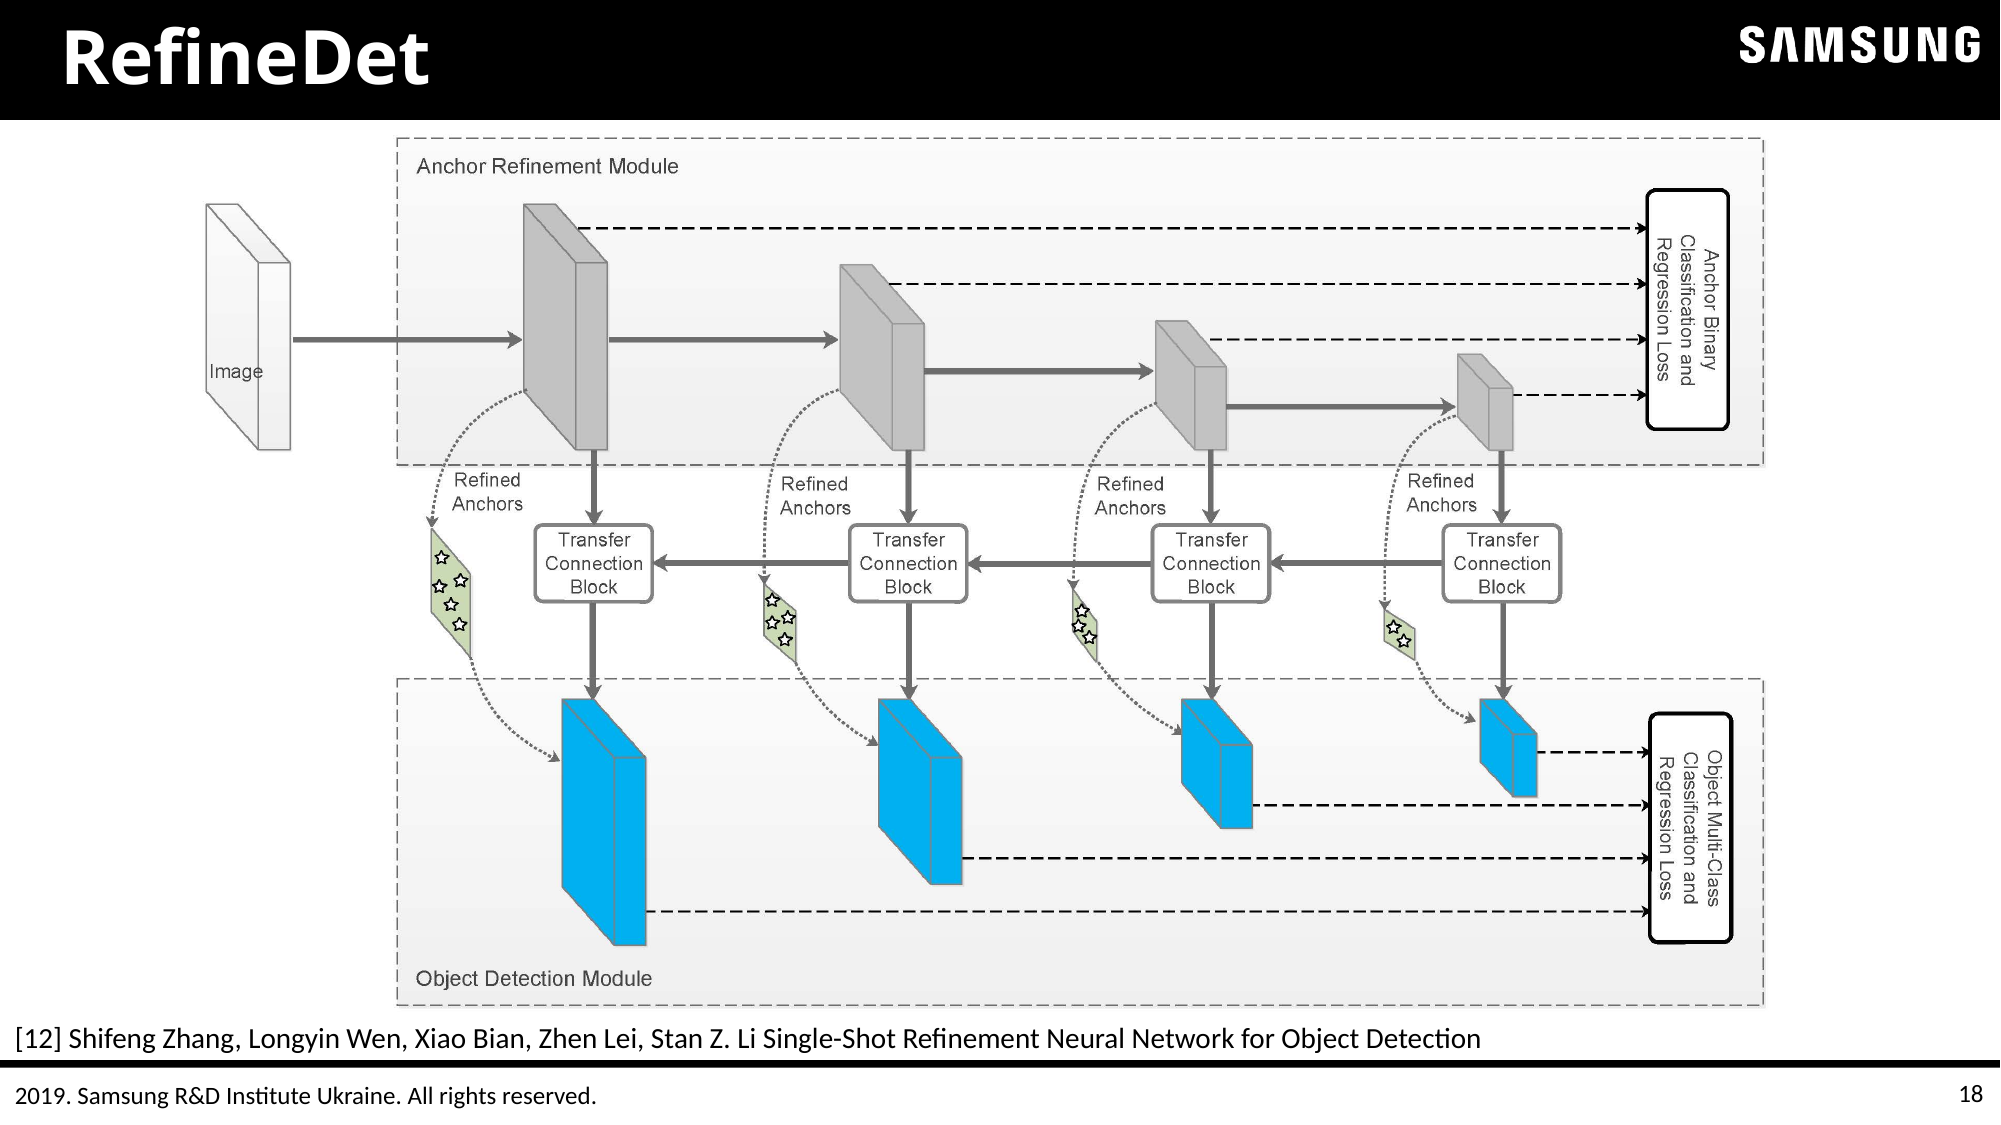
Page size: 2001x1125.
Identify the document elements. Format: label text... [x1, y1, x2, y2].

text_box [12] Shifeng Zhang, Longyin Wen, Xiao Bian, Zhen Lei, Stan Z. Li Single-Shot Refinement Neural Network for Object Detection [0, 1012, 1872, 1063]
slide_number 18 [1548, 1062, 1999, 1123]
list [181, 121, 1785, 1021]
title RefineDet [0, 0, 1734, 120]
picture [1734, 20, 1982, 67]
footer 2019. Samsung R&D Institute Ukraine. All rights reserved. [0, 1065, 645, 1125]
